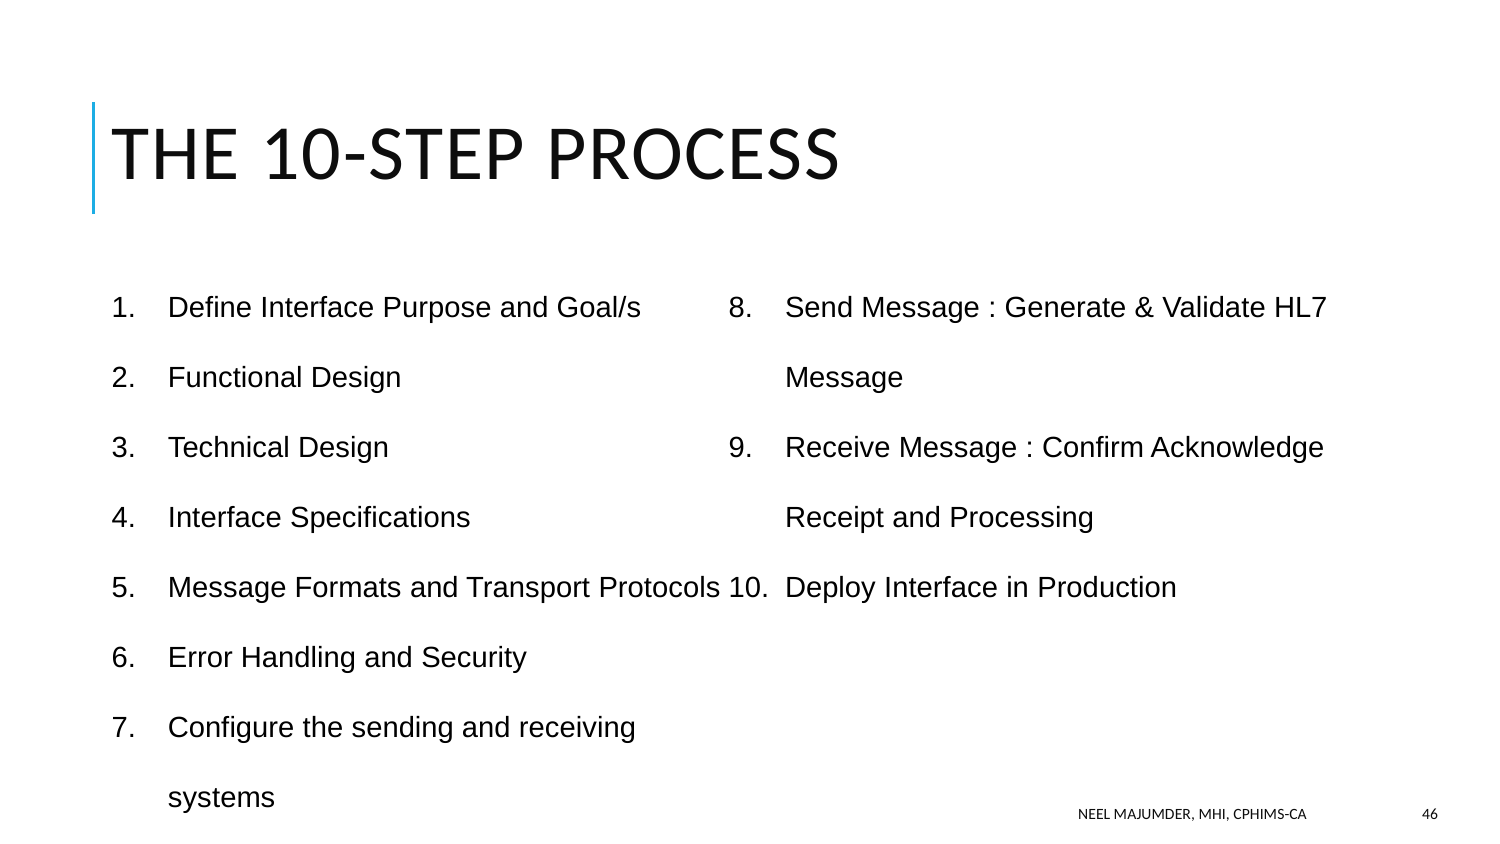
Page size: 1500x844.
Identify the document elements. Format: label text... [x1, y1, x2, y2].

footer Neel Majumder, MHI, CPHIMS-CA [595, 796, 1322, 830]
title The 10-step process [96, 108, 1293, 206]
text_box Define Interface Purpose and Goal/s Functional Design Technical Design Interface Specifications Message Formats and Transport Protocols​ Error Handling and Security​ Configure the sending and receiving systems Send Message : Generate & Validate HL7 Message Receive Message : Confirm Acknowledge Receipt and Processing Deploy Interface in Production [96, 246, 1361, 844]
slide_number 46 [1333, 796, 1454, 830]
